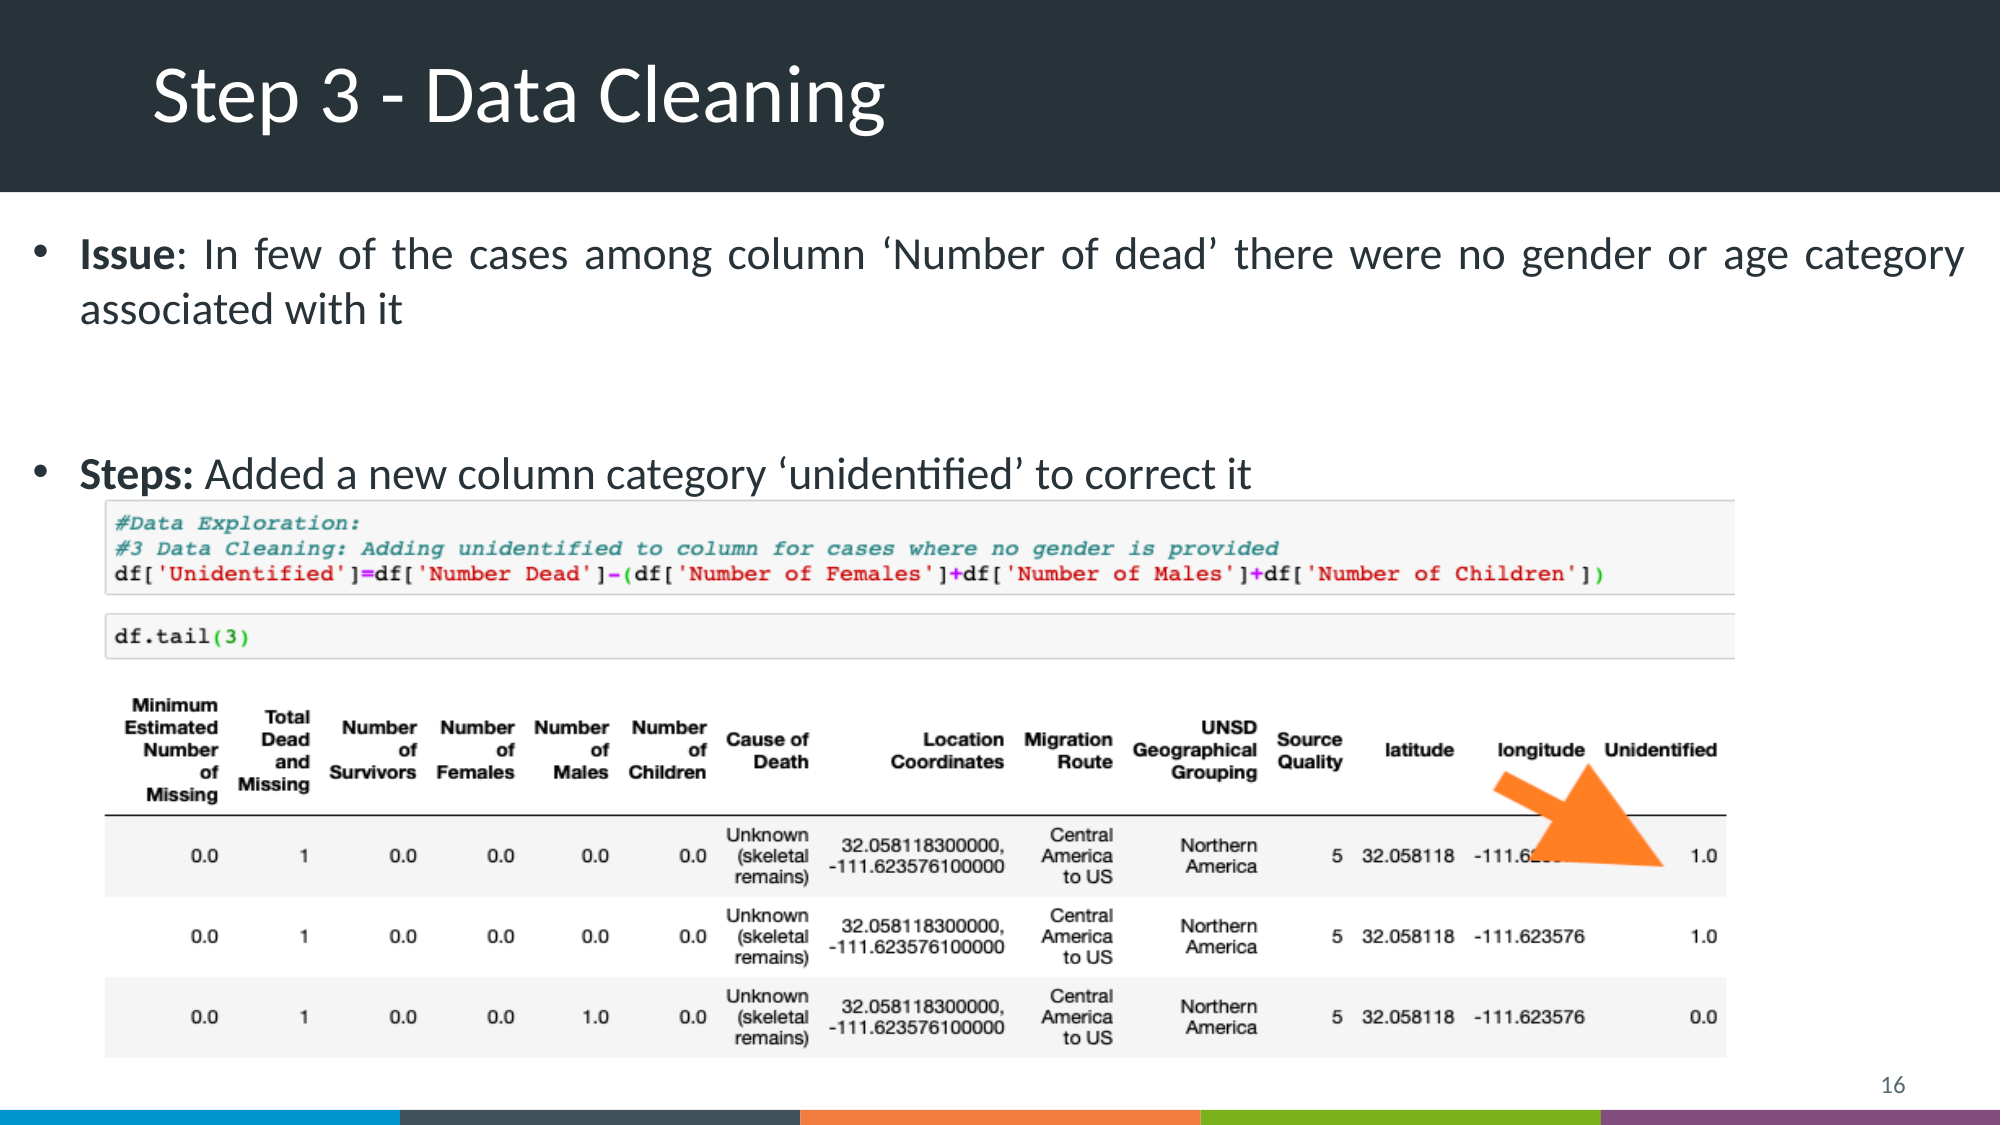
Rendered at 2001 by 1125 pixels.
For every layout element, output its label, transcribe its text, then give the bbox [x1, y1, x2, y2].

title Step 3 - Data Cleaning [137, 40, 1863, 151]
slide_number 16 [1470, 1060, 1921, 1107]
picture [97, 496, 1735, 1061]
text_box Issue: In few of the cases among column ‘Number of dead’ there were no gender or age category associated with it Steps: Added a new column category ‘unidentified’ to correct it [17, 215, 1983, 401]
